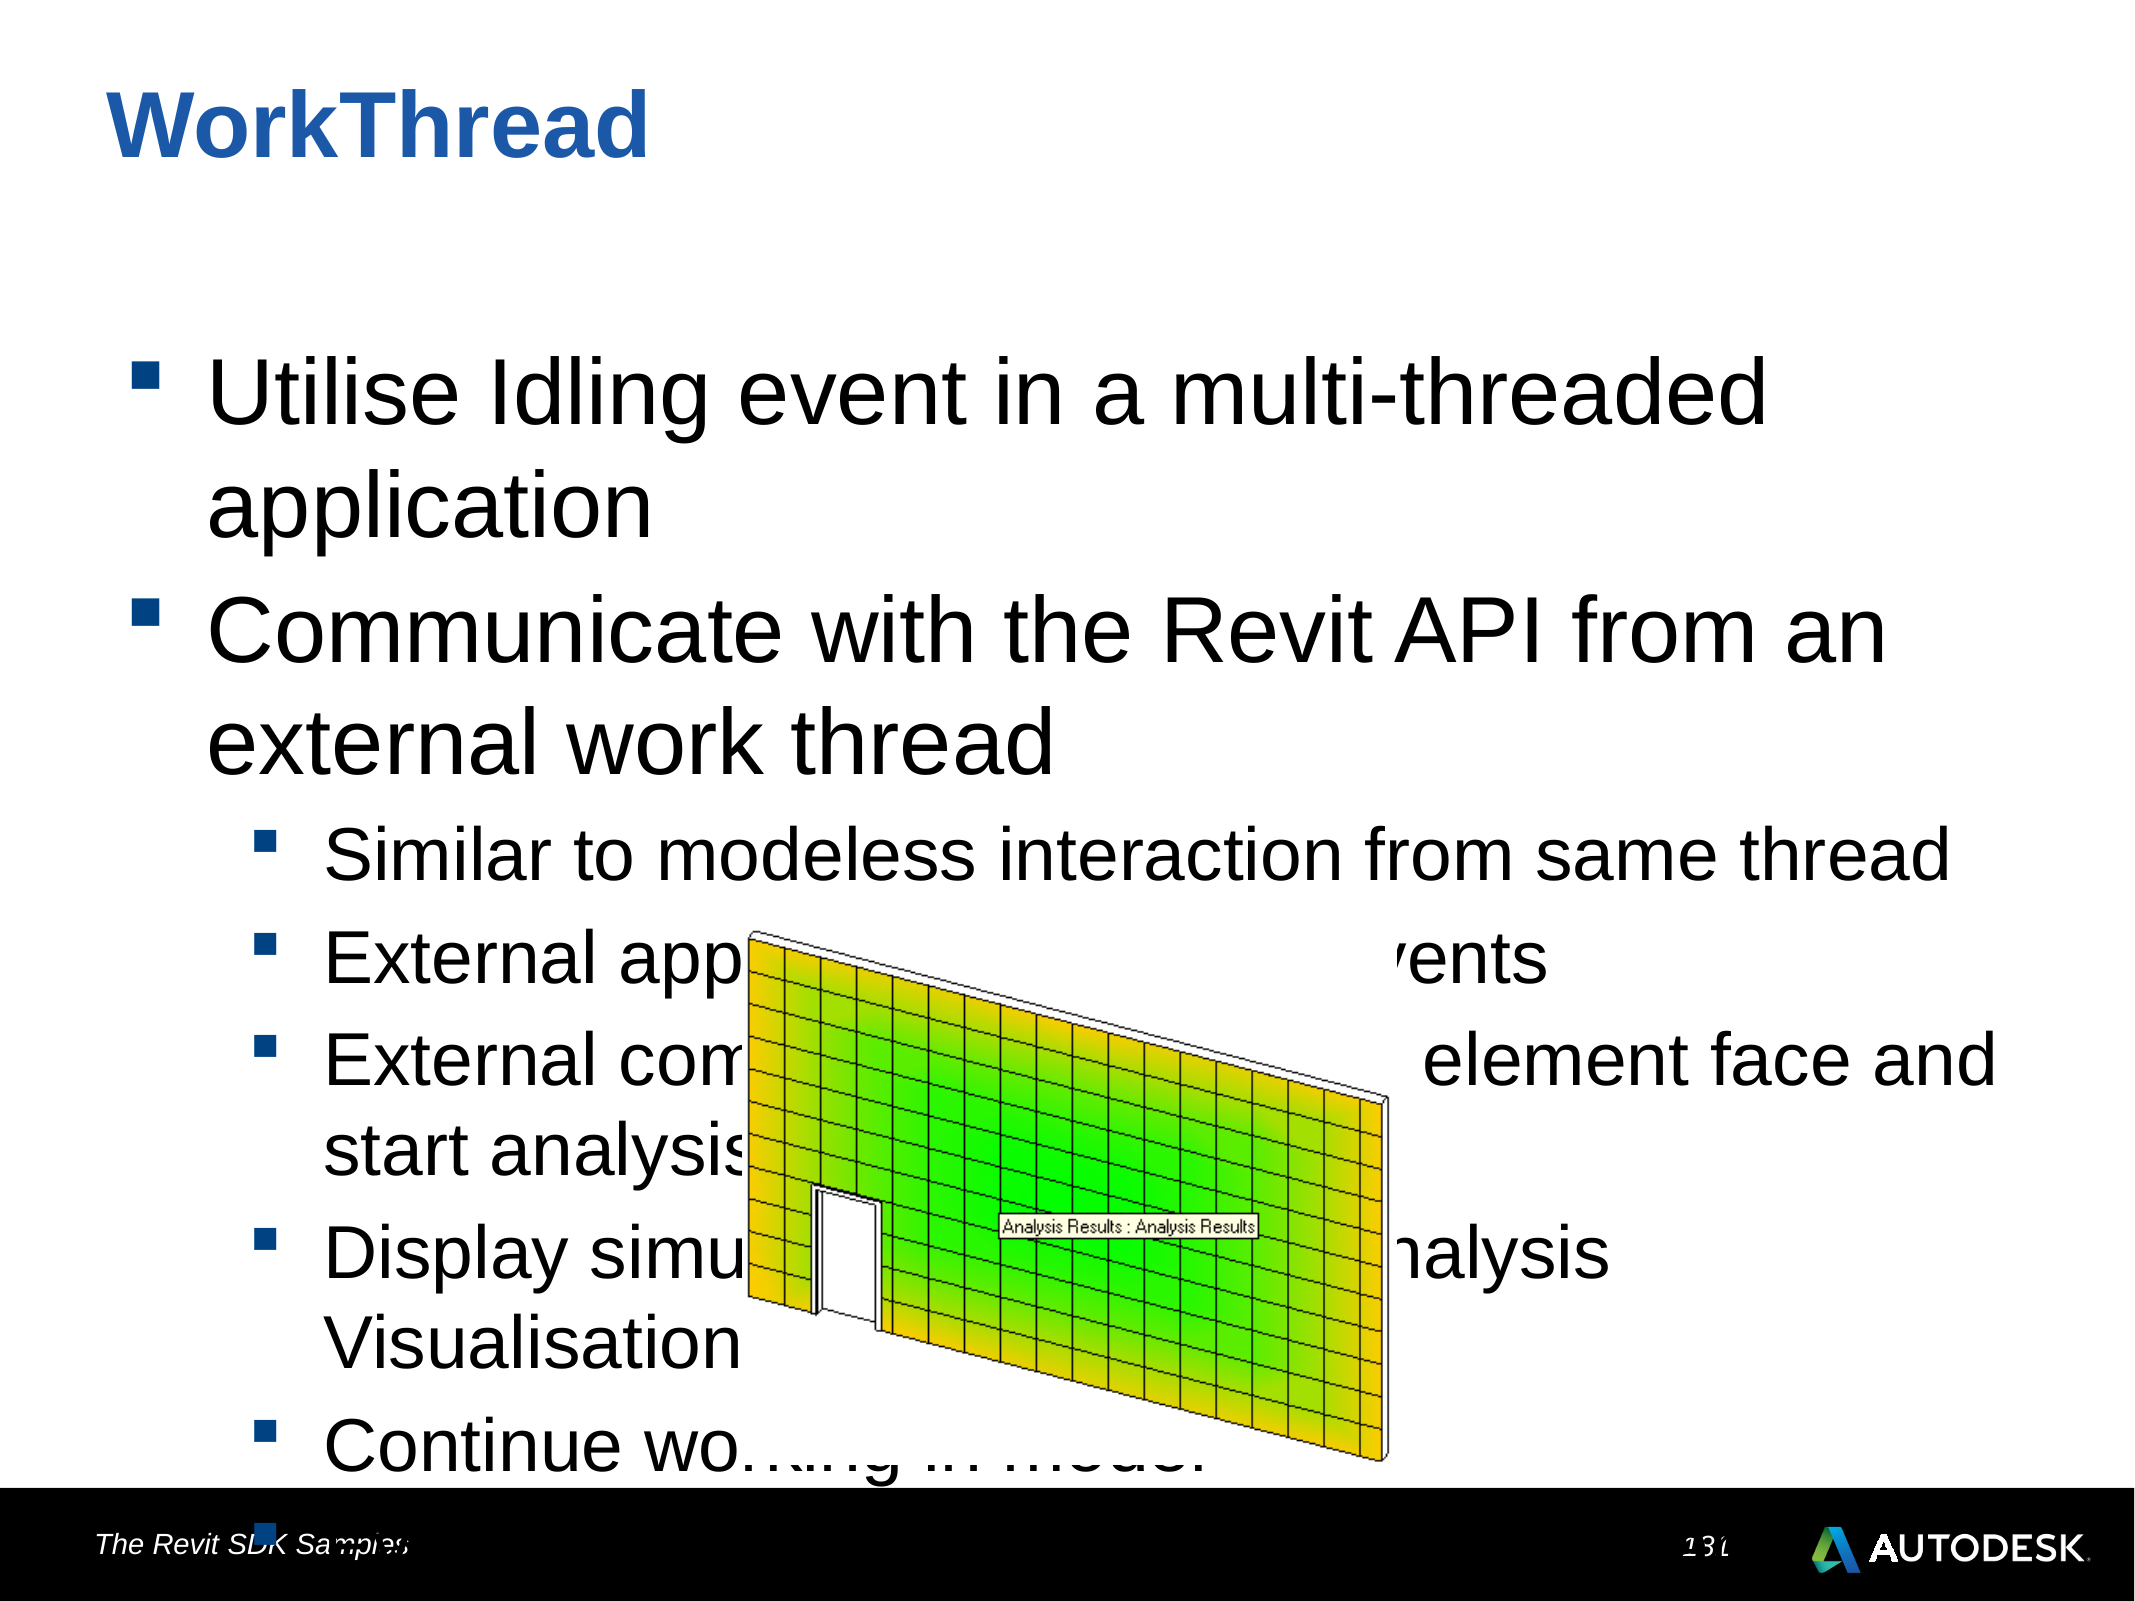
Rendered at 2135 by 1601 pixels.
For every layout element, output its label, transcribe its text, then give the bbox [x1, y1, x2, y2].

slide_number 181 [1667, 1502, 1768, 1588]
title WorkThread [106, 63, 2029, 332]
footer The Revit SDK Samples [79, 1500, 768, 1586]
list Utilise Idling event in a multi-threaded application Communicate with the Revit API from an external work thread Similar to modeless interaction from same thread External application to handle events External command to select BIM element face and start analysis simulation Display simulated result using Analysis Visualisation Framework Continue working in model Every modification triggers recalculation and redisplay [106, 332, 2029, 1444]
picture [741, 924, 1398, 1465]
picture [0, 1487, 2135, 1601]
